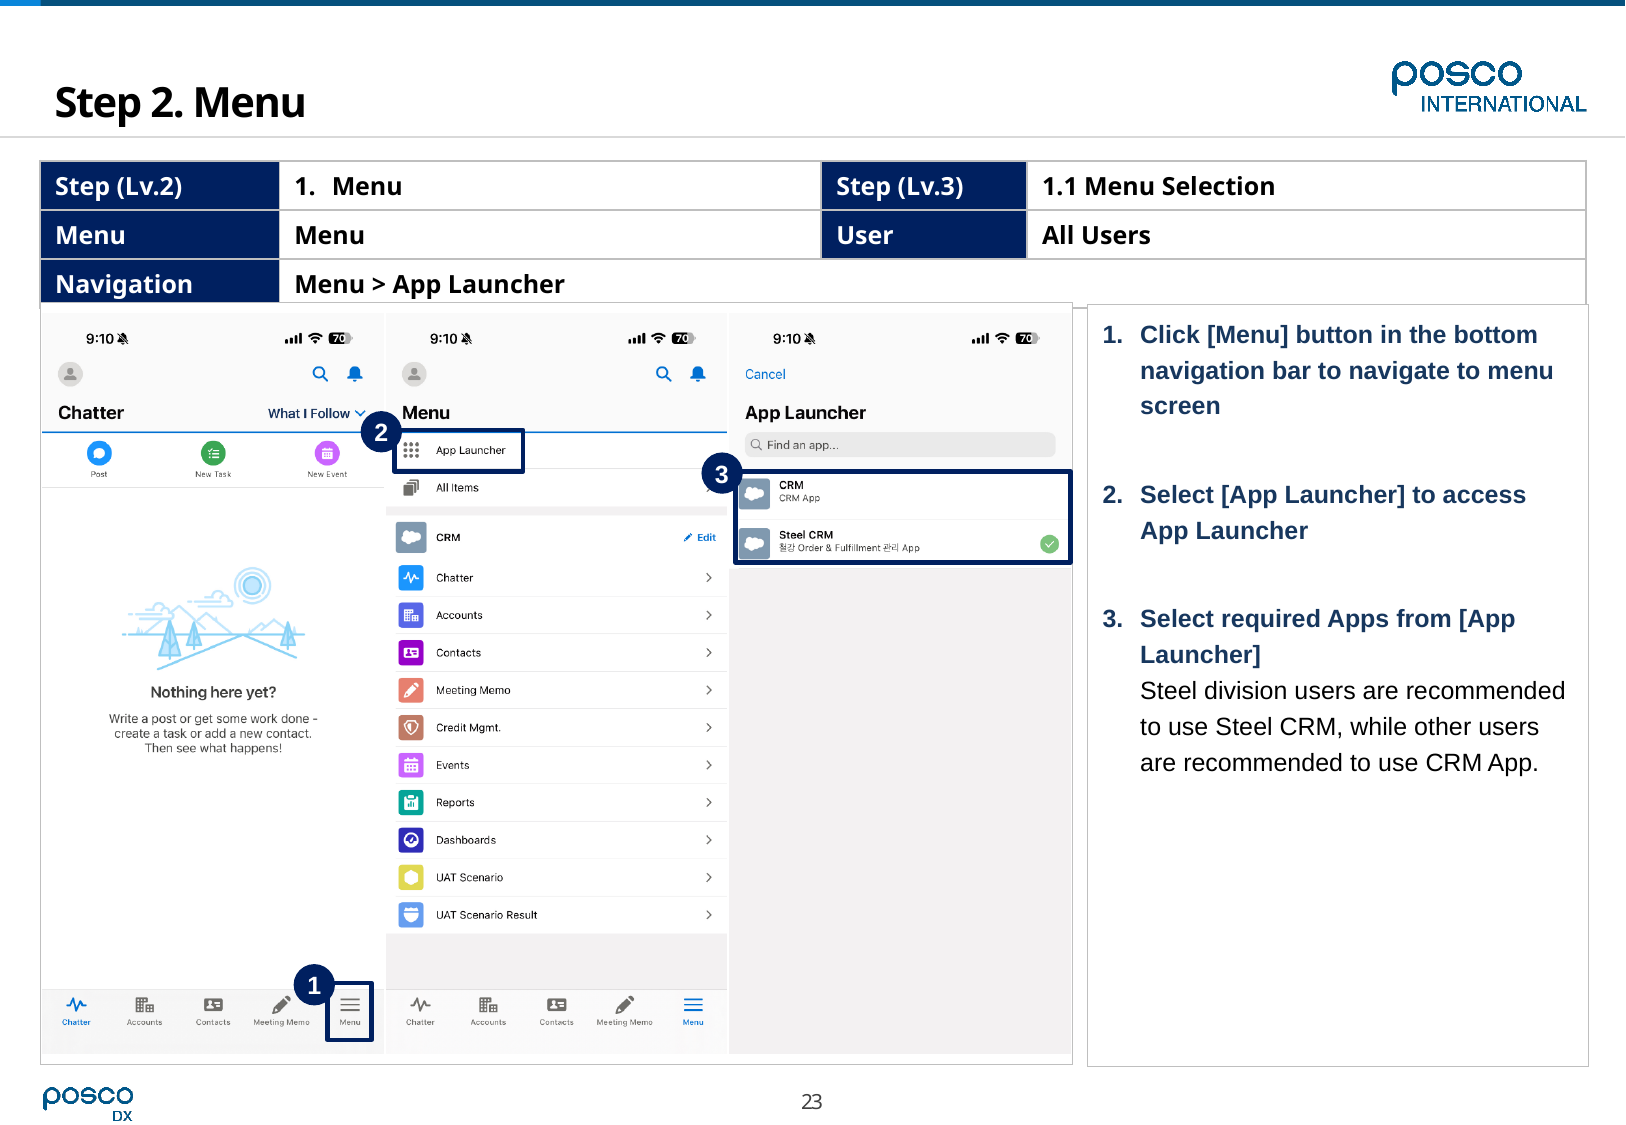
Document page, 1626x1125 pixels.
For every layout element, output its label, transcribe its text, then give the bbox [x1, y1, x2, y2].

table_header Step (Lv.2) [41, 162, 279, 209]
table_cell Navigation [41, 260, 279, 302]
picture [1391, 59, 1587, 113]
table_header Step (Lv.3) [822, 162, 1026, 209]
table_cell Menu [280, 211, 820, 258]
text_box Step 2. Menu [39, 68, 685, 115]
table_cell Menu [41, 211, 279, 258]
picture [729, 313, 1071, 1054]
picture [0, 0, 41, 6]
table_header Menu [280, 162, 820, 209]
picture [42, 313, 384, 1054]
picture [386, 313, 728, 1054]
text_box [40, 302, 1073, 1065]
table_cell All Users [1028, 211, 1585, 258]
table_header 1.1 Menu Selection [1028, 162, 1585, 209]
table_cell Menu > App Launcher [280, 260, 1585, 307]
picture [43, 1087, 133, 1121]
text_box Click [Menu] button in the bottom navigation bar to navigate to menu screen Select [App Launcher] to access App Launcher Select required Apps from [App Launcher] Steel division users are recommended to use Steel CRM, while other users are recommended to use CRM App. [1087, 304, 1589, 1067]
table_cell User [822, 211, 1026, 258]
